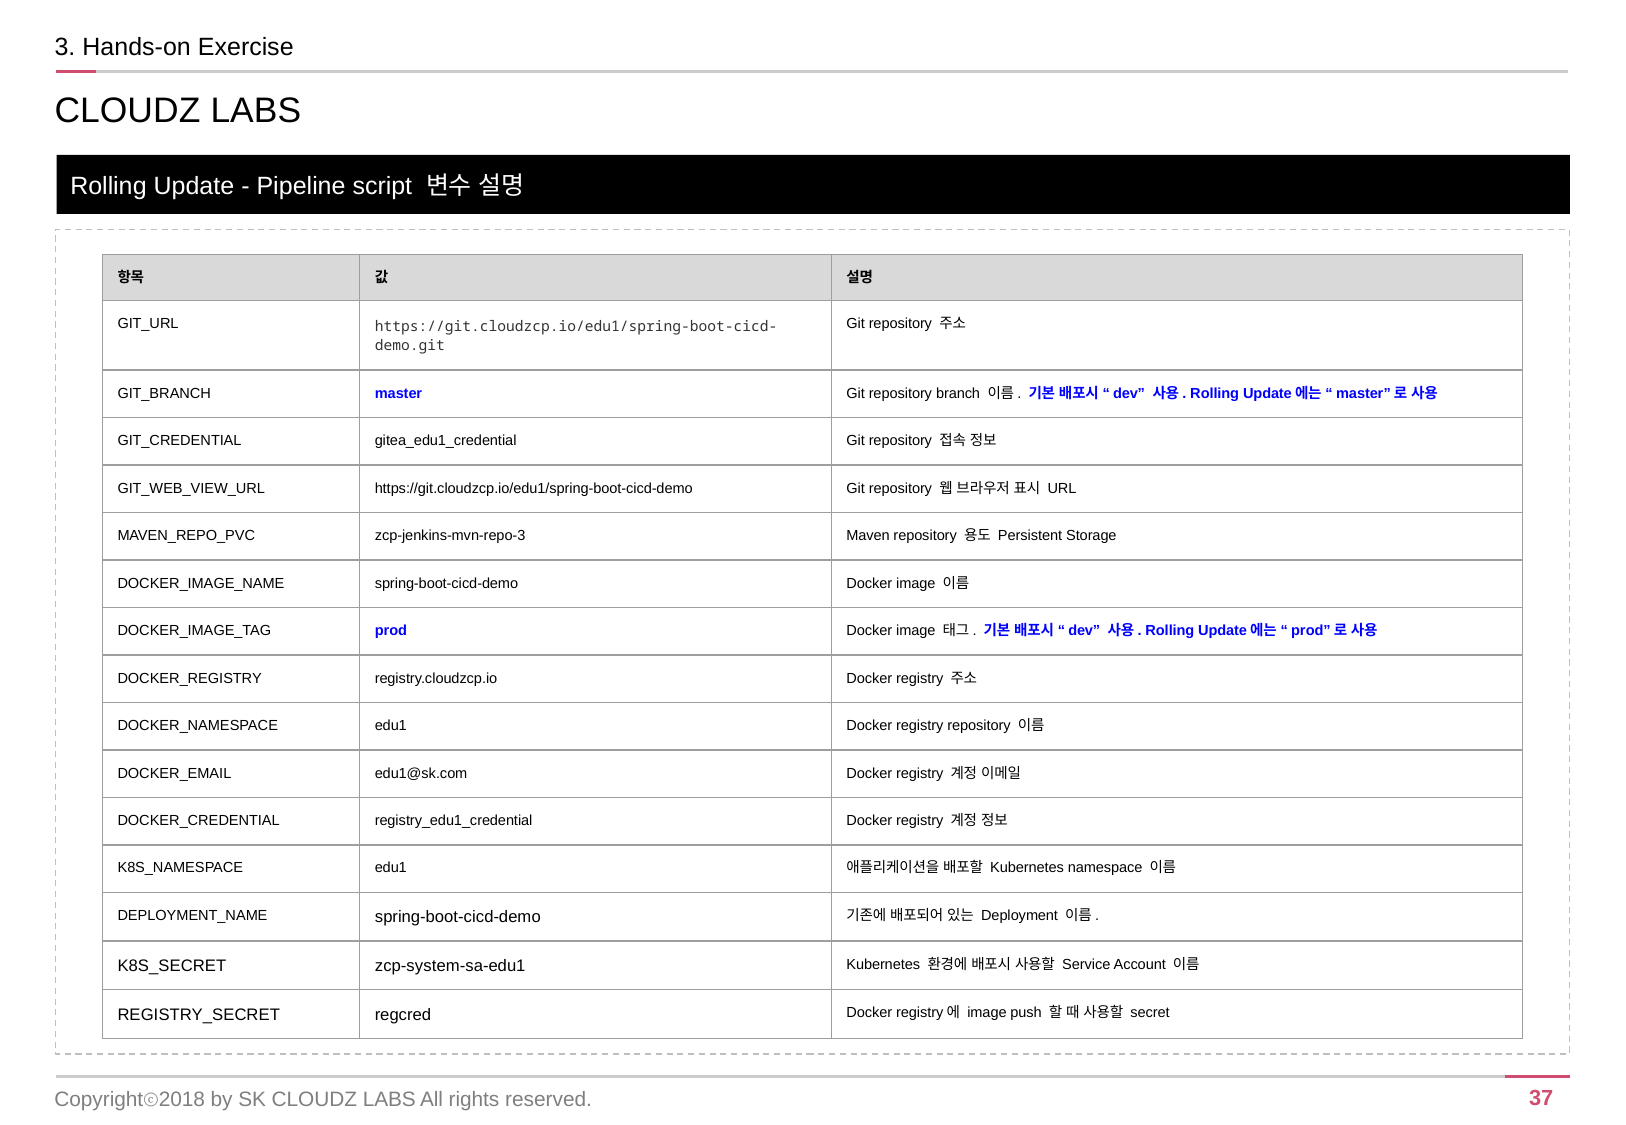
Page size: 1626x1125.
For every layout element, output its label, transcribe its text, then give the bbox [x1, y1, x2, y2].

table_cell spring-boot-cicd-demo [360, 893, 831, 940]
table_cell DOCKER_NAMESPACE [103, 703, 359, 749]
table_cell Docker registry repository 이름 [832, 703, 1522, 749]
table_cell DOCKER_EMAIL [103, 751, 359, 797]
table_cell Git repository branch 이름. 기본 배포시 “dev” 사용. Rolling Update에는 “master”로 사용 [832, 371, 1522, 417]
table_cell DOCKER_IMAGE_NAME [103, 561, 359, 607]
table_cell Git repository 주소 [832, 301, 1522, 369]
table_cell DOCKER_REGISTRY [103, 656, 359, 702]
table_cell master [360, 371, 831, 417]
table_cell Git repository 웹 브라우저 표시 URL [832, 466, 1522, 512]
table_cell edu1 [360, 846, 831, 892]
footer Copyrightⓒ2018 by SK CLOUDZ LABS All rights reserved. [39, 1072, 895, 1124]
table_cell Git repository 접속 정보 [832, 418, 1522, 464]
table_cell gitea_edu1_credential [360, 418, 831, 464]
table_cell GIT_BRANCH [103, 371, 359, 417]
table_cell K8S_NAMESPACE [103, 846, 359, 892]
list CLOUDZ LABS [40, 79, 1569, 144]
table_cell DEPLOYMENT_NAME [103, 893, 359, 940]
table_cell Docker registry 계정 이메일 [832, 751, 1522, 797]
table_header 항목 [103, 255, 359, 300]
table_cell K8S_SECRET [103, 942, 359, 989]
table_cell DOCKER_IMAGE_TAG [103, 608, 359, 654]
table_cell 애플리케이션을 배포할 Kubernetes namespace 이름 [832, 846, 1522, 892]
table_cell spring-boot-cicd-demo [360, 561, 831, 607]
table_cell zcp-system-sa-edu1 [360, 942, 831, 989]
table_header 값 [360, 255, 831, 300]
table_cell GIT_CREDENTIAL [103, 418, 359, 464]
table_cell GIT_URL [103, 301, 359, 369]
table_cell https://git.cloudzcp.io/edu1/spring-boot-cicd-demo.git [360, 301, 831, 369]
table_cell edu1@sk.com [360, 751, 831, 797]
table_cell Docker image 이름 [832, 561, 1522, 607]
table_cell MAVEN_REPO_PVC [103, 513, 359, 559]
table_cell DOCKER_CREDENTIAL [103, 798, 359, 844]
table_cell regcred [360, 990, 831, 1038]
table_cell edu1 [360, 703, 831, 749]
table_cell 기존에 배포되어 있는 Deployment 이름. [832, 893, 1522, 940]
table_cell registry_edu1_credential [360, 798, 831, 844]
table_cell Docker registry 주소 [832, 656, 1522, 702]
table_cell Docker image 태그. 기본 배포시 “dev” 사용. Rolling Update에는 “prod”로 사용 [832, 608, 1522, 654]
list Rolling Update - Pipeline script 변수 설명 [56, 154, 1570, 214]
table_cell GIT_WEB_VIEW_URL [103, 466, 359, 512]
table_cell Docker registry 계정 정보 [832, 798, 1522, 844]
table_cell Docker registry에 image push 할 때 사용할 secret [832, 990, 1522, 1038]
table_cell registry.cloudzcp.io [360, 656, 831, 702]
table_cell REGISTRY_SECRET [103, 990, 359, 1038]
table_cell zcp-jenkins-mvn-repo-3 [360, 513, 831, 559]
table_cell prod [360, 608, 831, 654]
table_cell Maven repository 용도 Persistent Storage [832, 513, 1522, 559]
table_cell Kubernetes 환경에 배포시 사용할 Service Account 이름 [832, 942, 1522, 989]
list 3. Hands-on Exercise [40, 30, 937, 78]
table_cell https://git.cloudzcp.io/edu1/spring-boot-cicd-demo [360, 466, 831, 512]
table_header 설명 [832, 255, 1522, 300]
